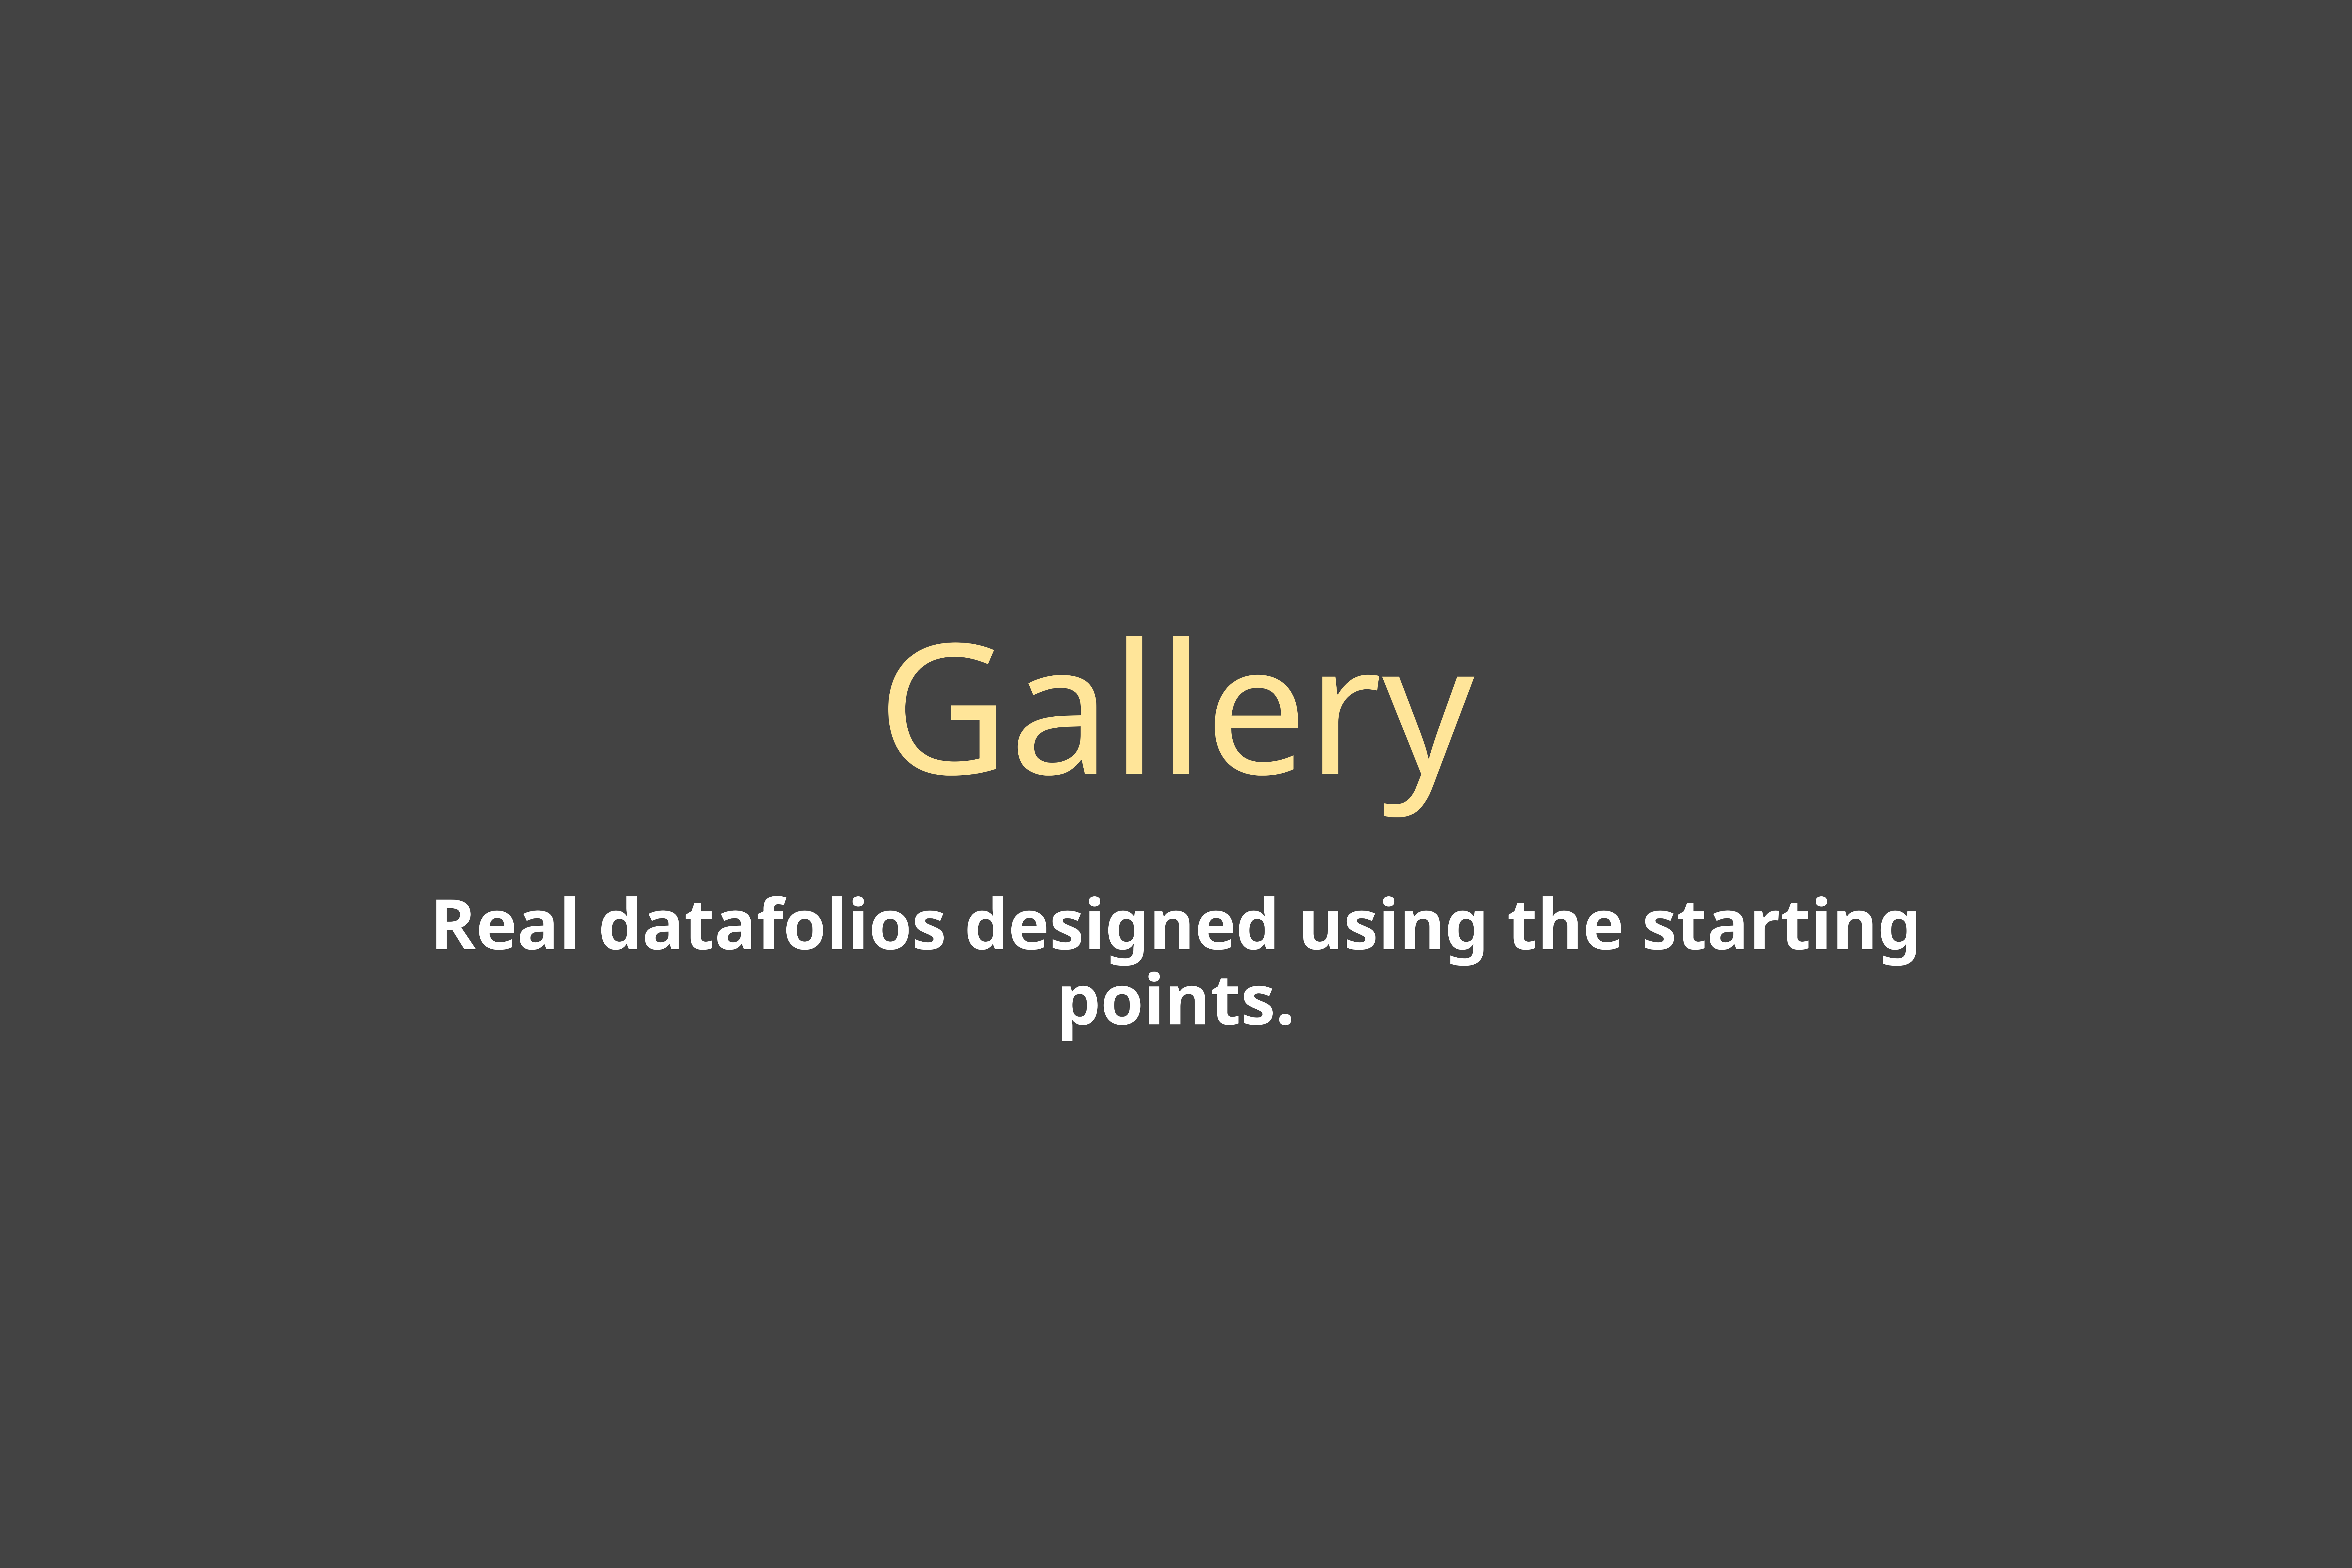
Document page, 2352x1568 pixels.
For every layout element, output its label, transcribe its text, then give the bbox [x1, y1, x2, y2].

title Gallery [176, 576, 2176, 812]
list Real datafolios designed using the starting points. [335, 887, 2017, 1027]
